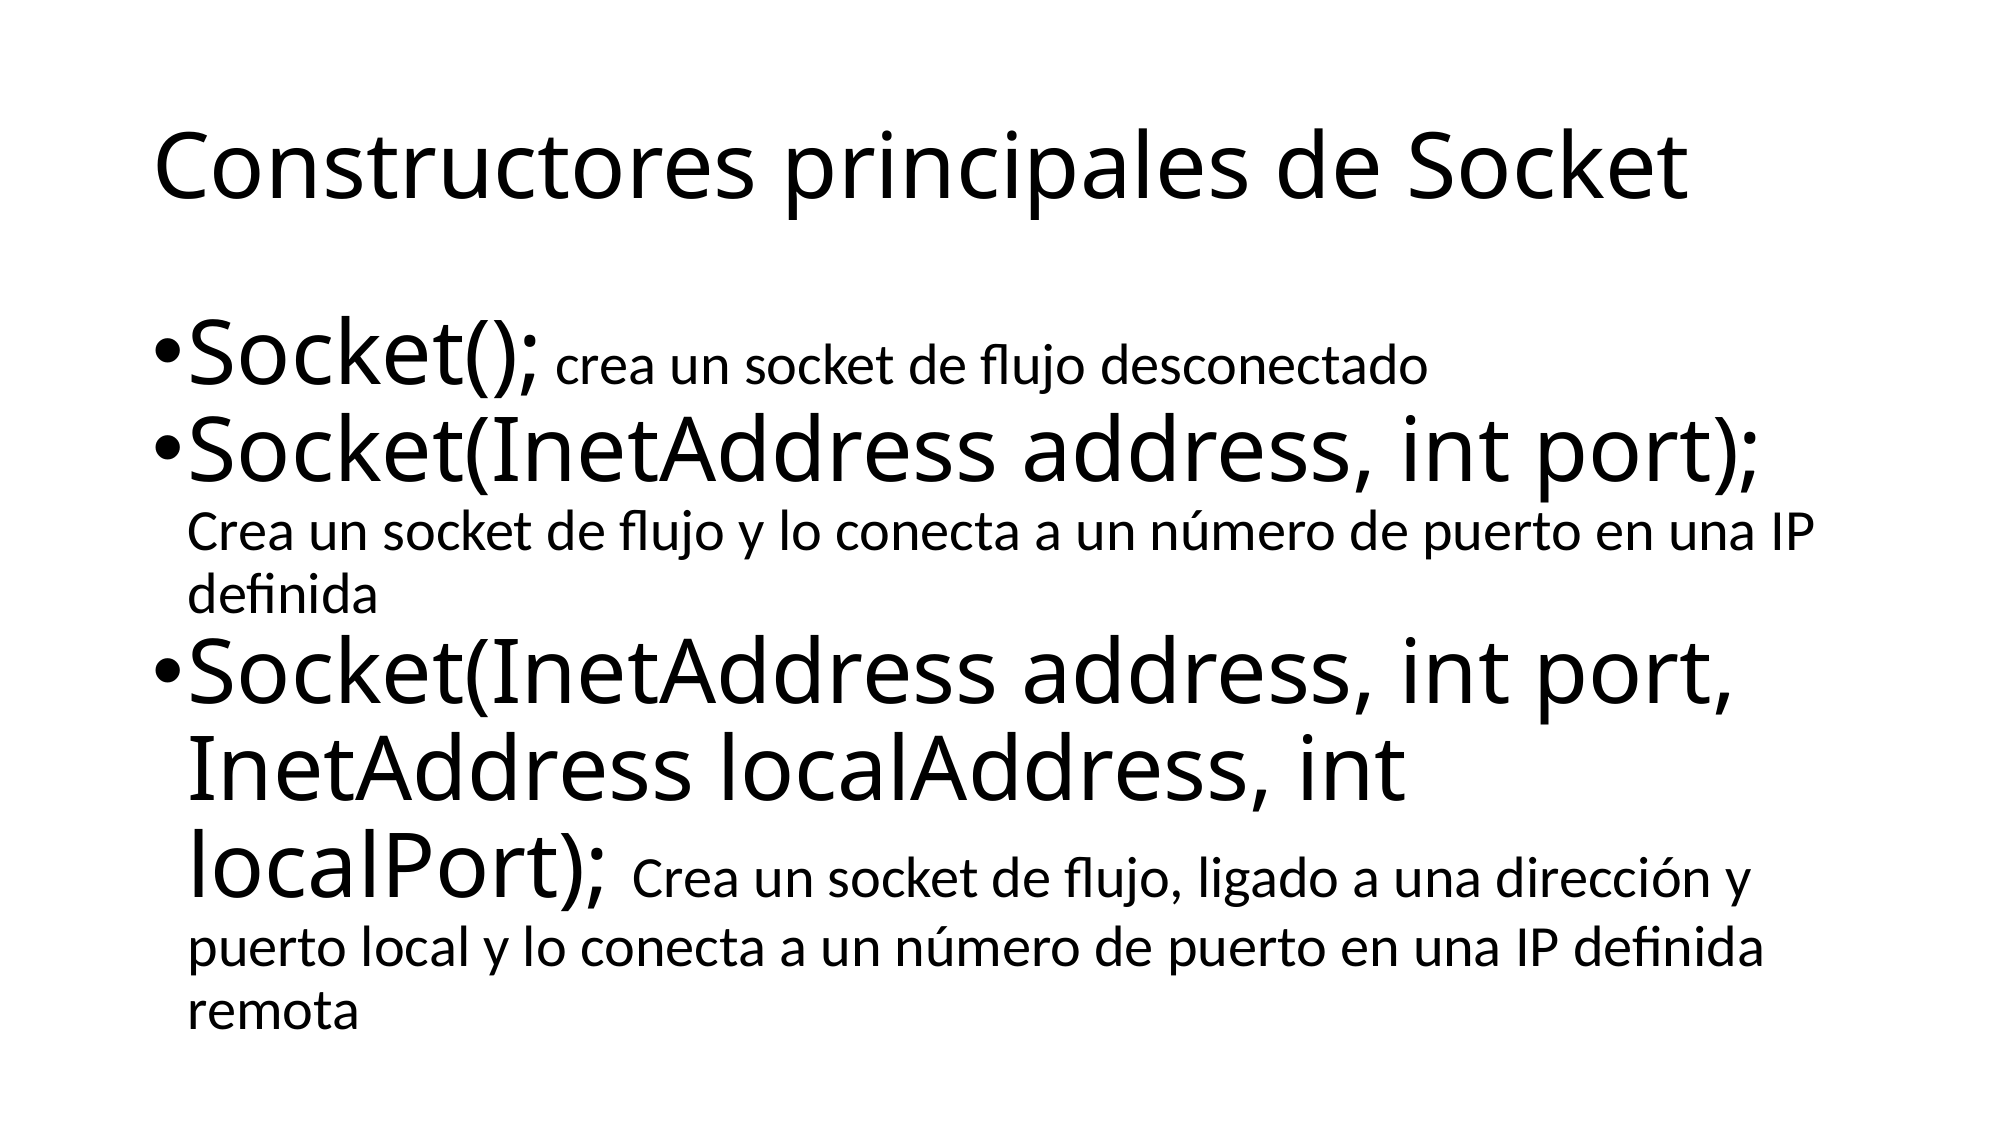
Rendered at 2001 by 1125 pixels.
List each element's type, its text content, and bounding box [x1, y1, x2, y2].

text_box Constructores principales de Socket [137, 59, 1863, 277]
text_box Socket(); crea un socket de flujo desconectado Socket(InetAddress address, int port); Crea un socket de flujo y lo conecta a un número de puerto en una IP definida Socket(InetAddress address, int port, InetAddress localAddress, int localPort); Crea un socket de flujo, ligado a una dirección y puerto local y lo conecta a un número de puerto en una IP definida remota [137, 299, 1863, 1013]
